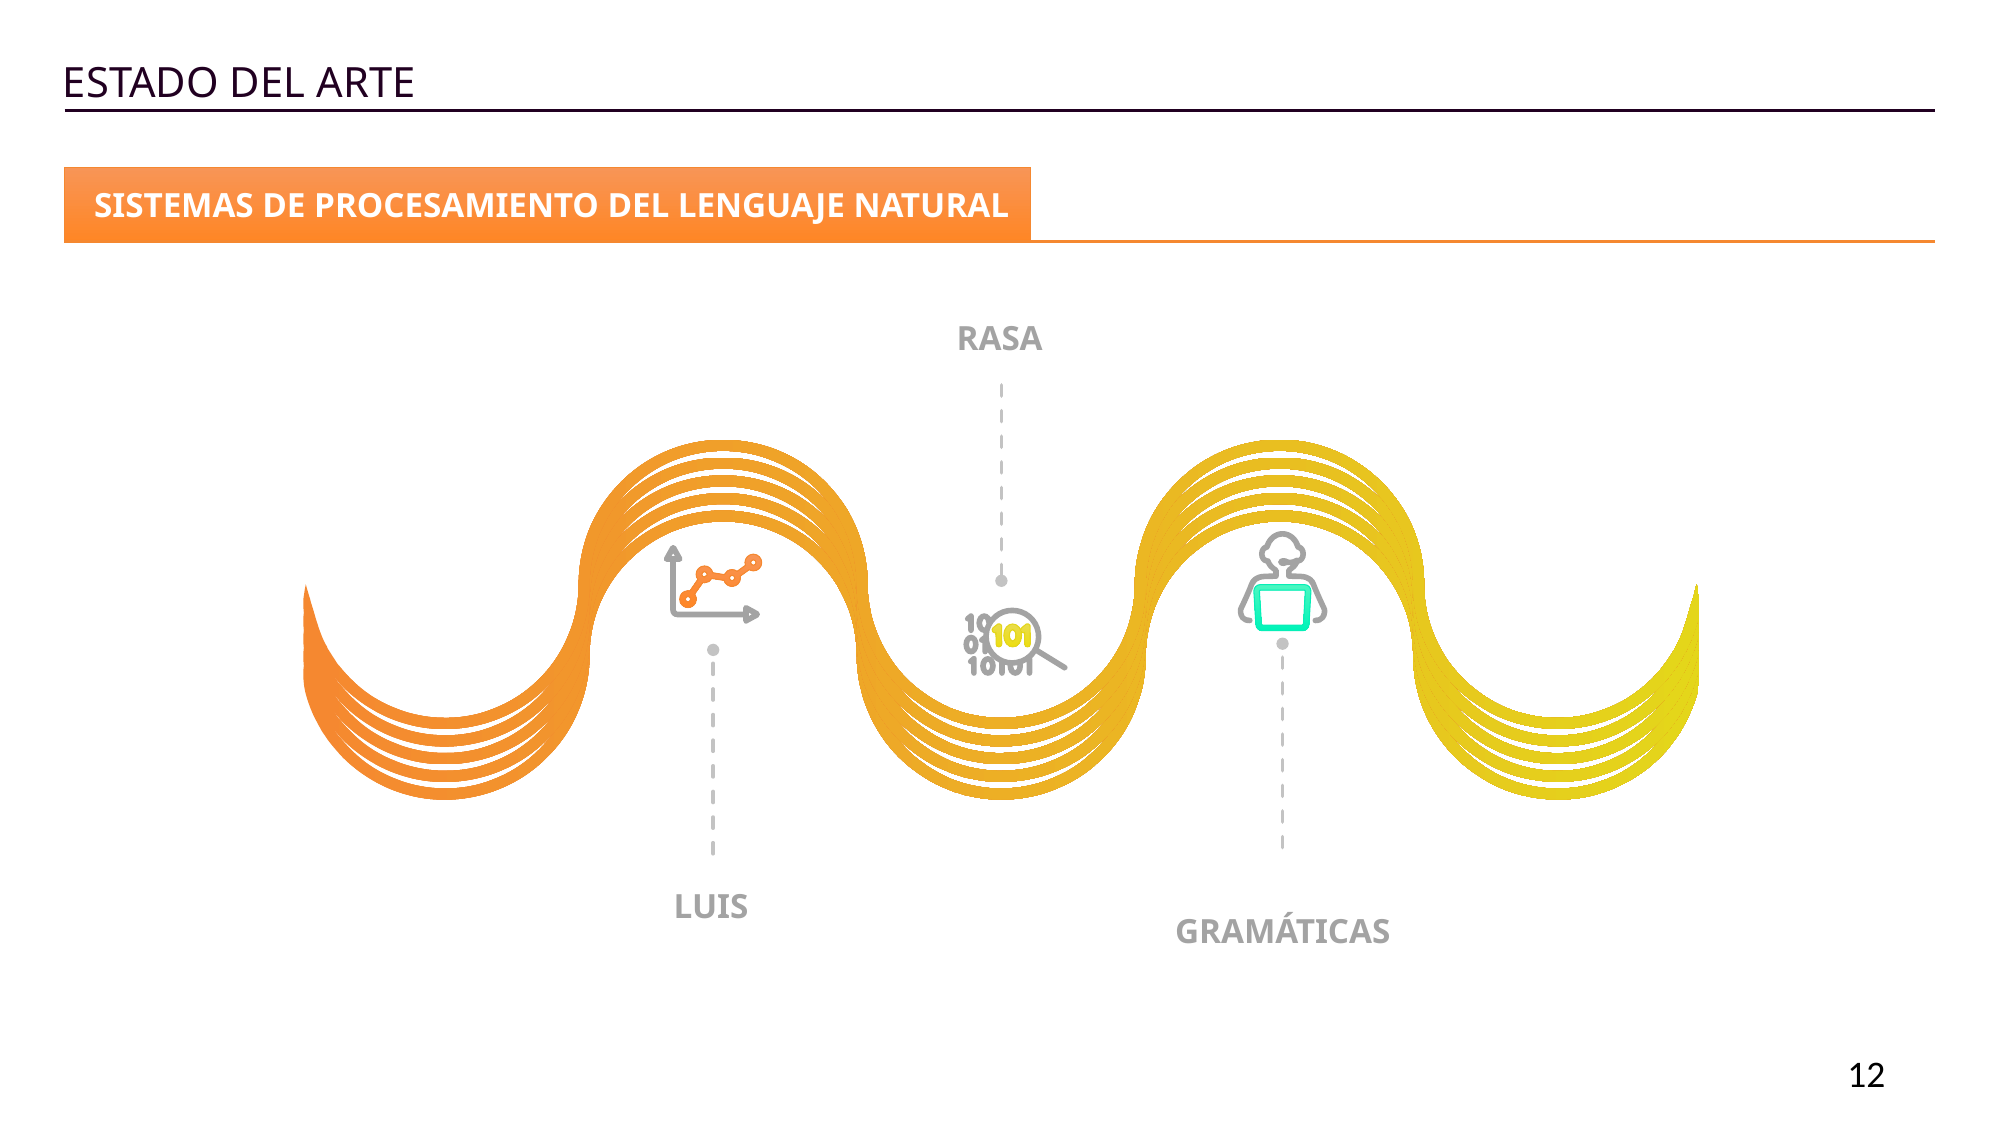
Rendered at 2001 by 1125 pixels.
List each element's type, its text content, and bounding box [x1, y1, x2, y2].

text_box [1236, 531, 1329, 631]
text_box RASA [770, 273, 1233, 404]
slide_number 12 [1433, 1042, 1900, 1103]
text_box LUIS [481, 842, 944, 973]
text_box GRAMÁTICAS [1053, 867, 1516, 998]
list ESTADO DEL ARTE [47, 54, 1953, 117]
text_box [303, 438, 1700, 801]
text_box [64, 167, 1936, 242]
